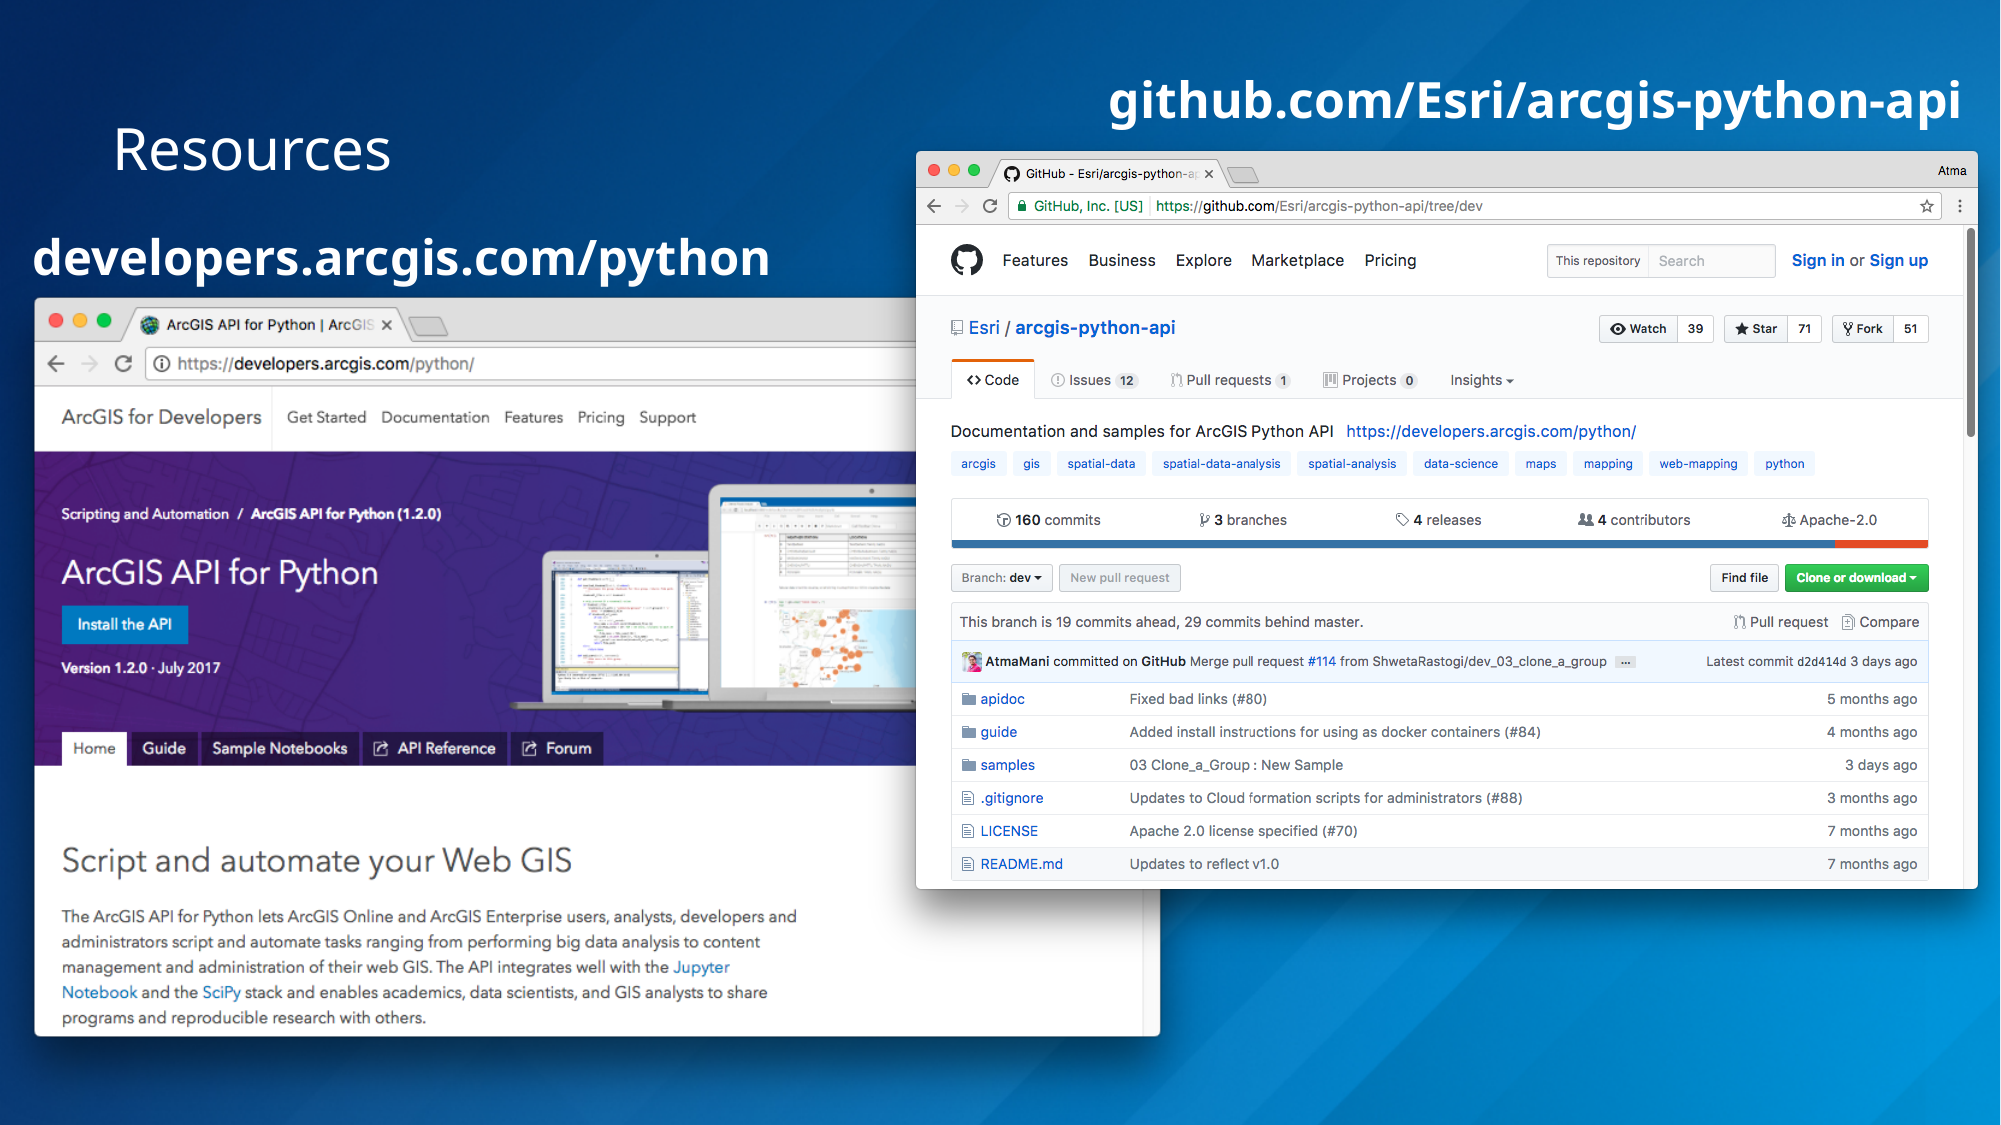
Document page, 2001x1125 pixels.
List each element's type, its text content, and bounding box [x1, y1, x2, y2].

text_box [860, 68, 2000, 968]
title Resources [112, 111, 855, 183]
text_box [0, 226, 1229, 1125]
